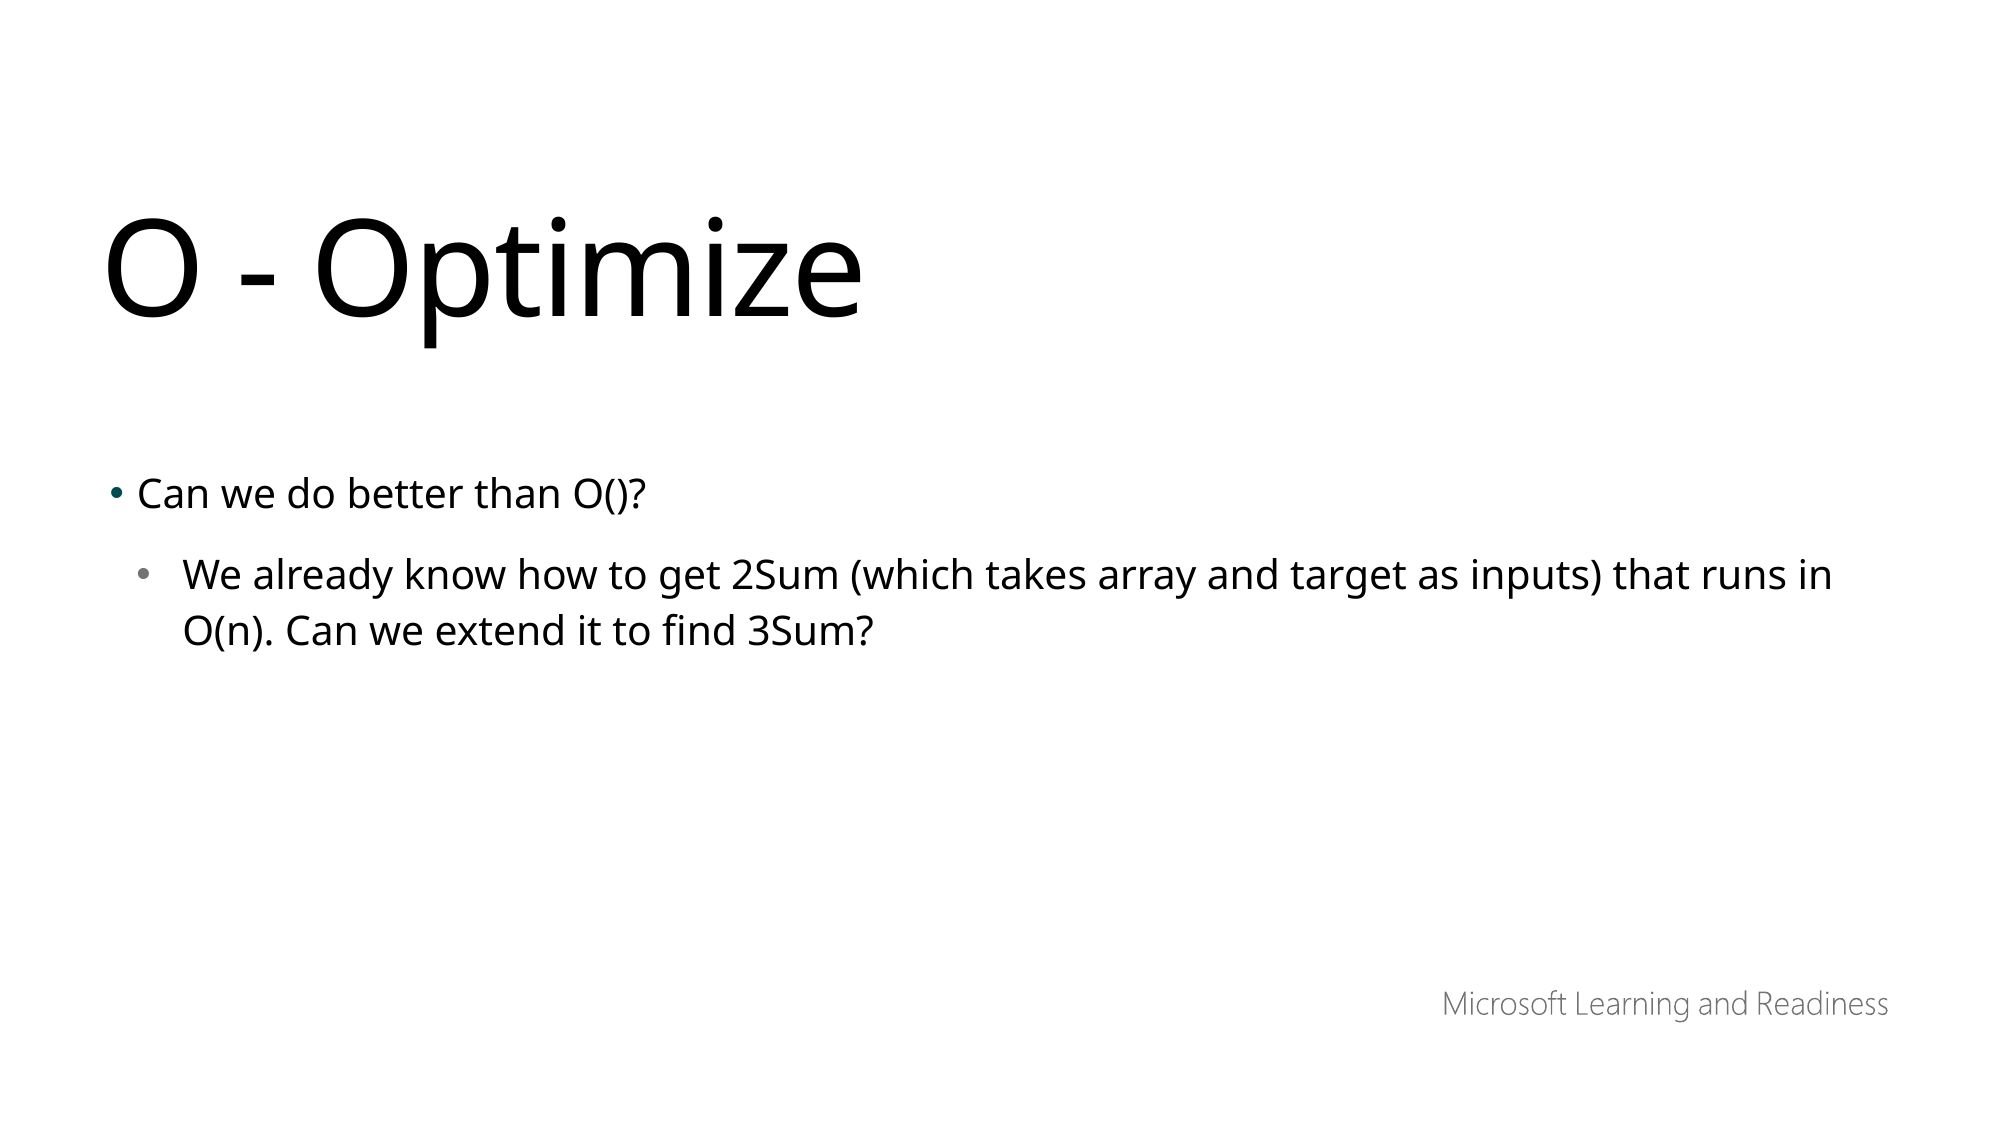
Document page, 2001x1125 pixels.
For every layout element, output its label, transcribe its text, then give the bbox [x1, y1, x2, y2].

list O - Optimize [100, 200, 1876, 327]
